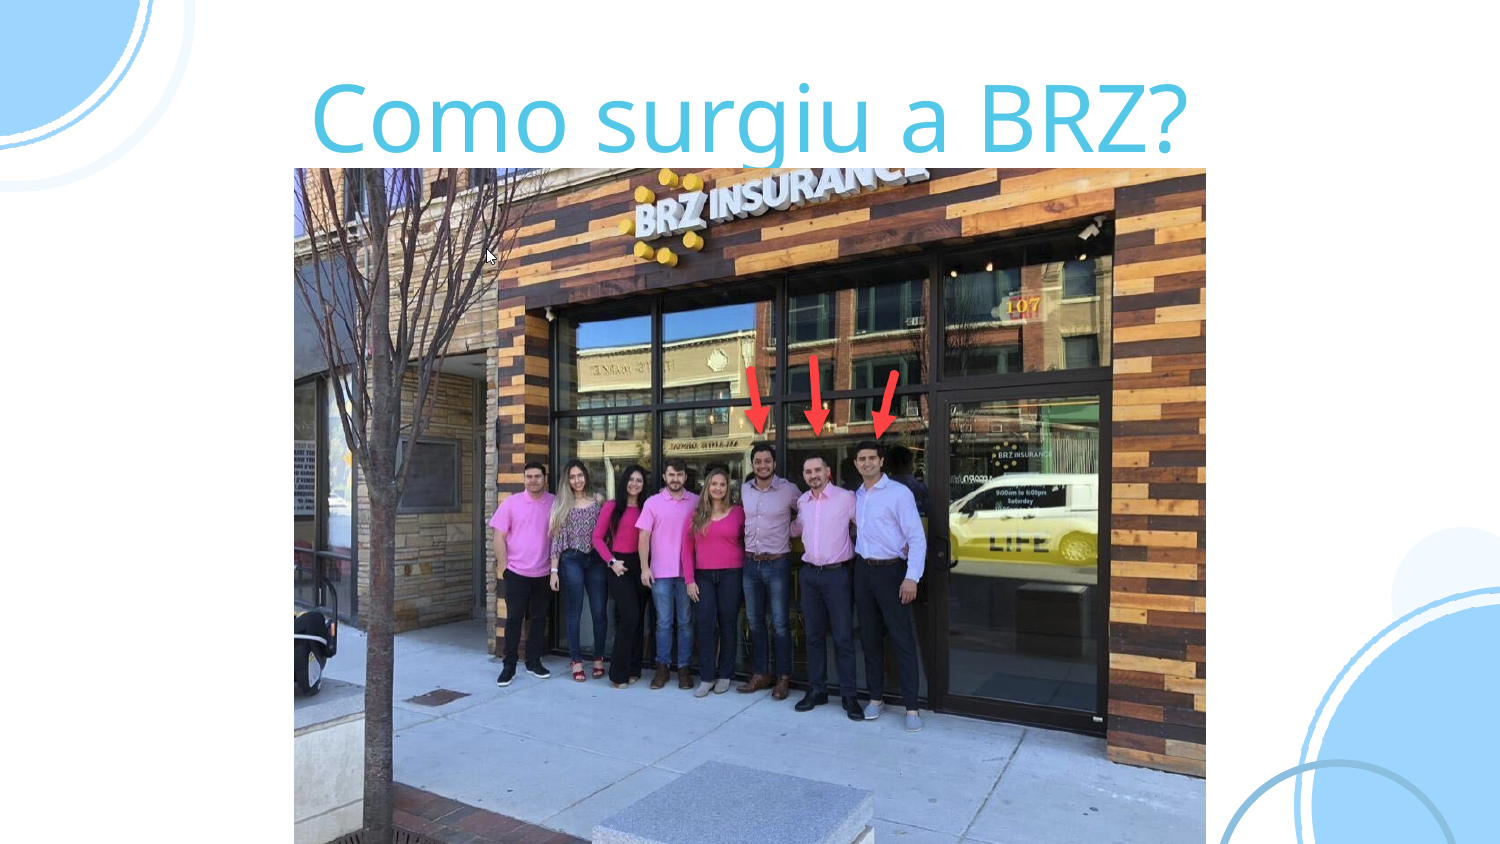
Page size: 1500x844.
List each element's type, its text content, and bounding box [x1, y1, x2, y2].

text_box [1213, 526, 1500, 844]
picture [294, 167, 1206, 844]
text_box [0, 0, 196, 193]
text_box Como surgiu a BRZ? [200, 48, 1388, 172]
